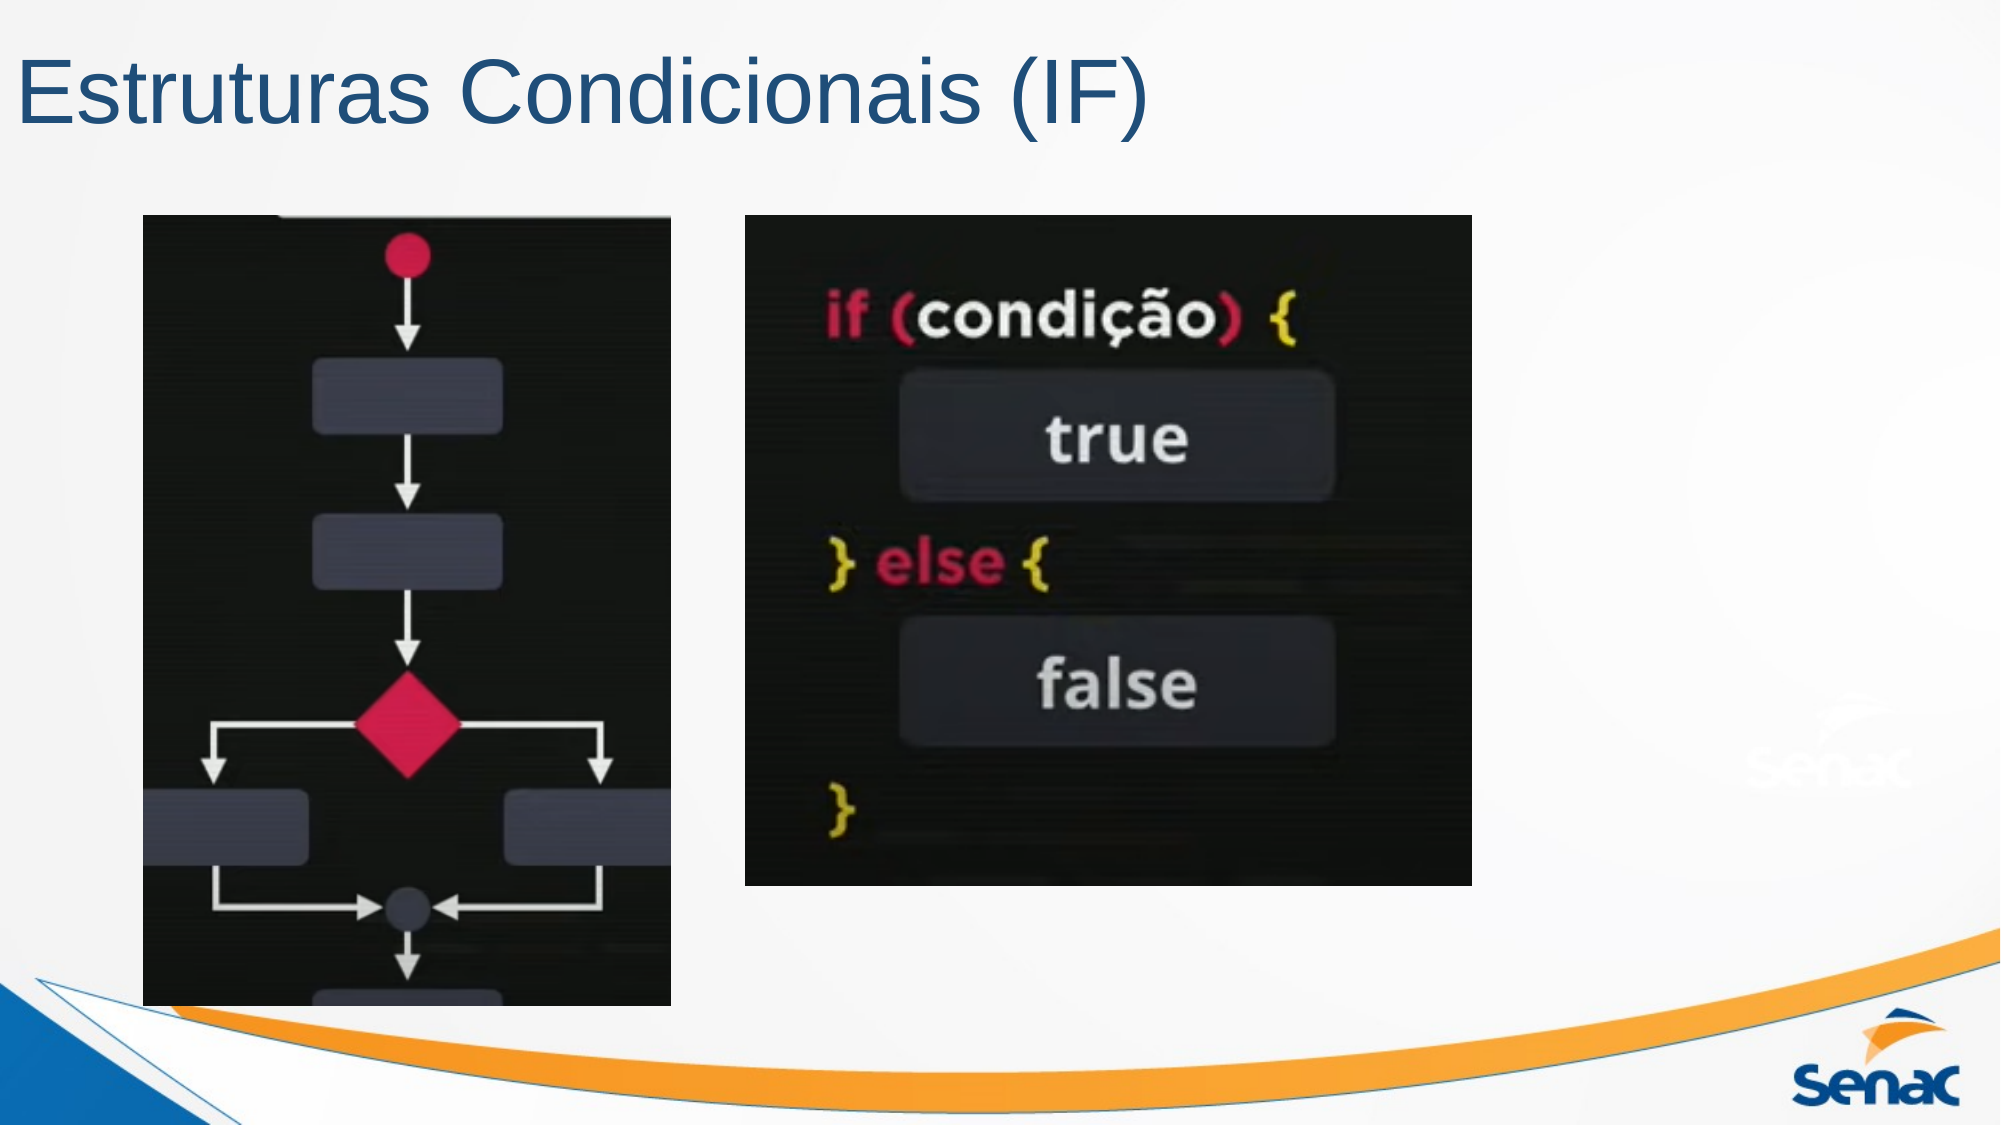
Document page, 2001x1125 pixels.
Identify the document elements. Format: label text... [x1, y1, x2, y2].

title Estruturas Condicionais (IF) [0, 25, 2000, 162]
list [745, 215, 1472, 886]
picture [0, 0, 2001, 1125]
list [143, 215, 671, 1006]
